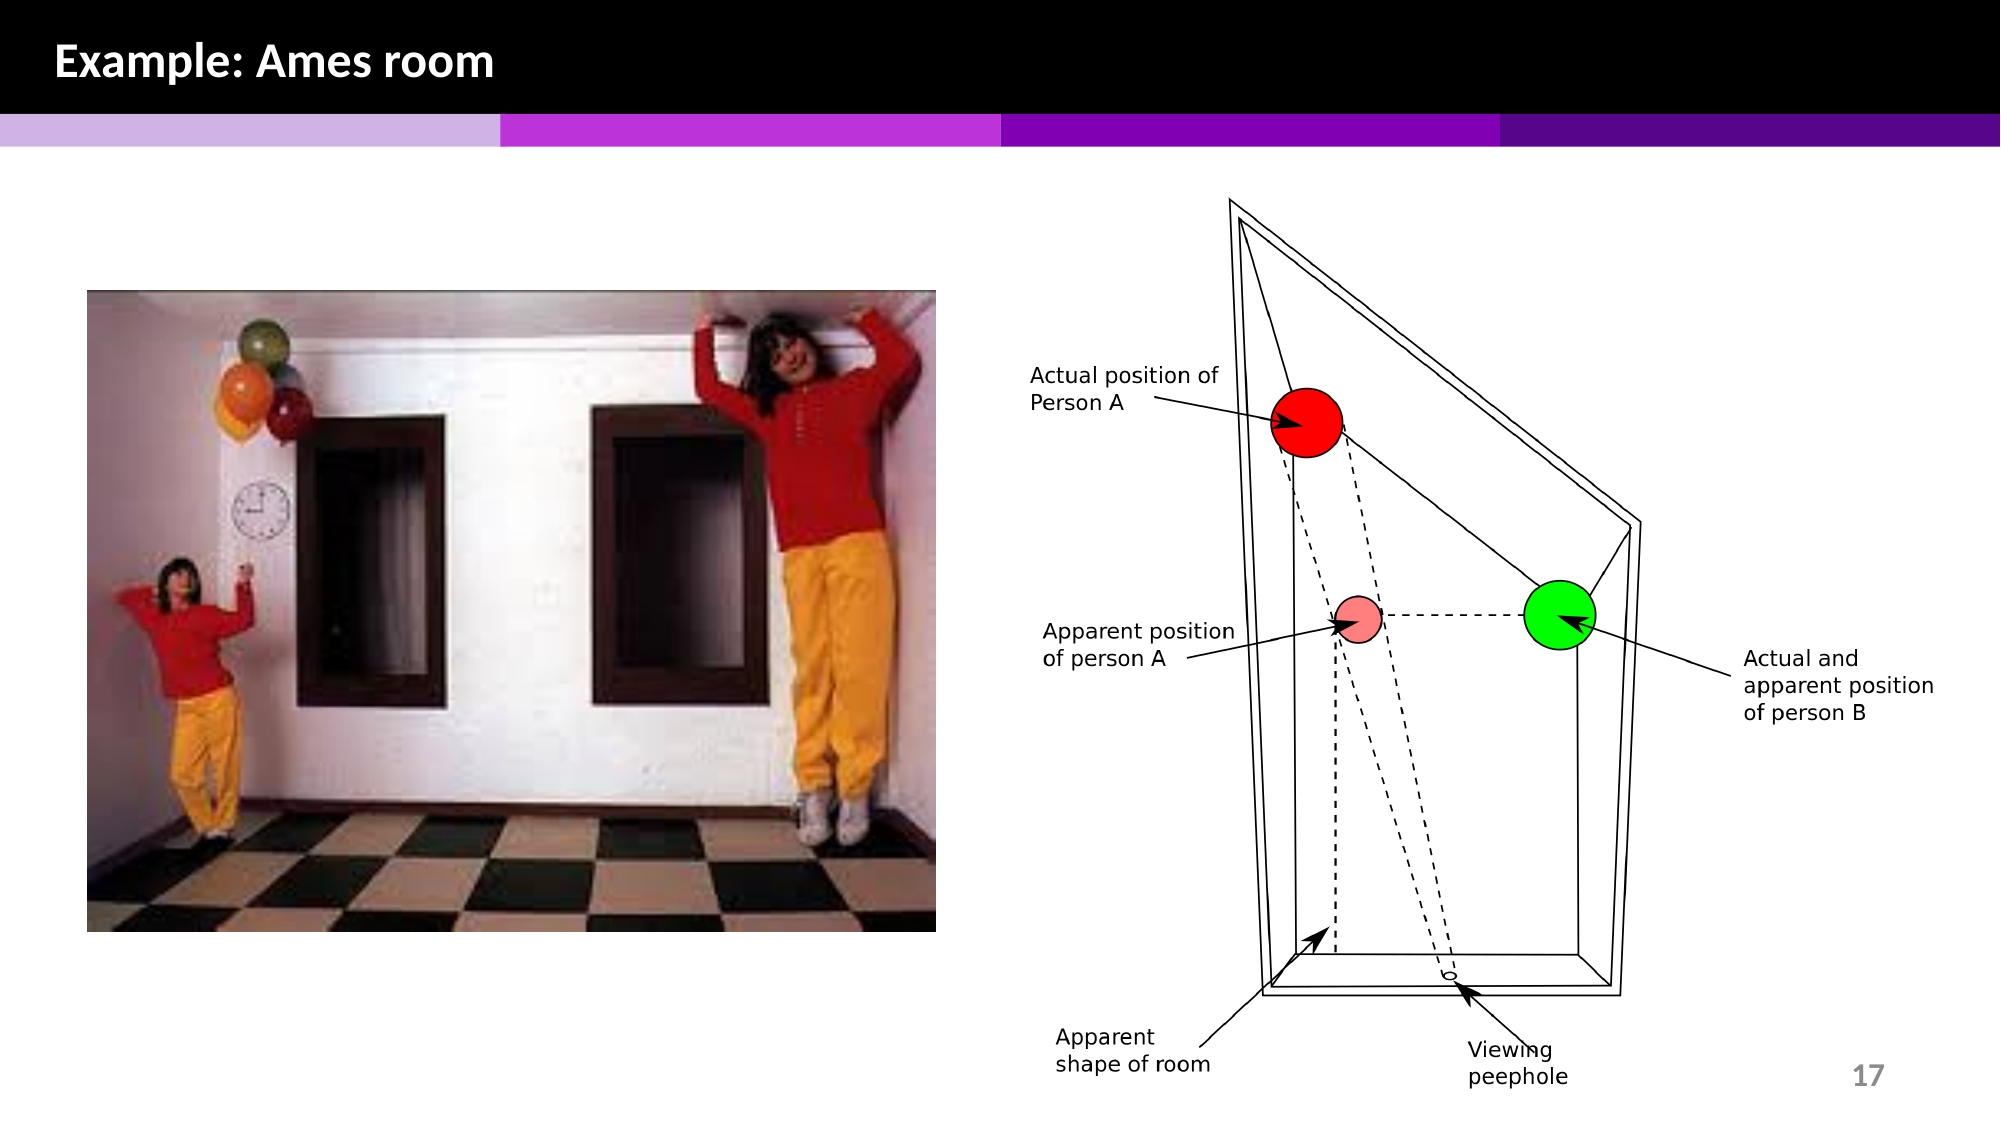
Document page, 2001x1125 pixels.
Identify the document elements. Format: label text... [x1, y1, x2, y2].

picture [87, 290, 936, 932]
list Example: Ames room [39, 1, 1964, 114]
picture [1001, 175, 1983, 1125]
